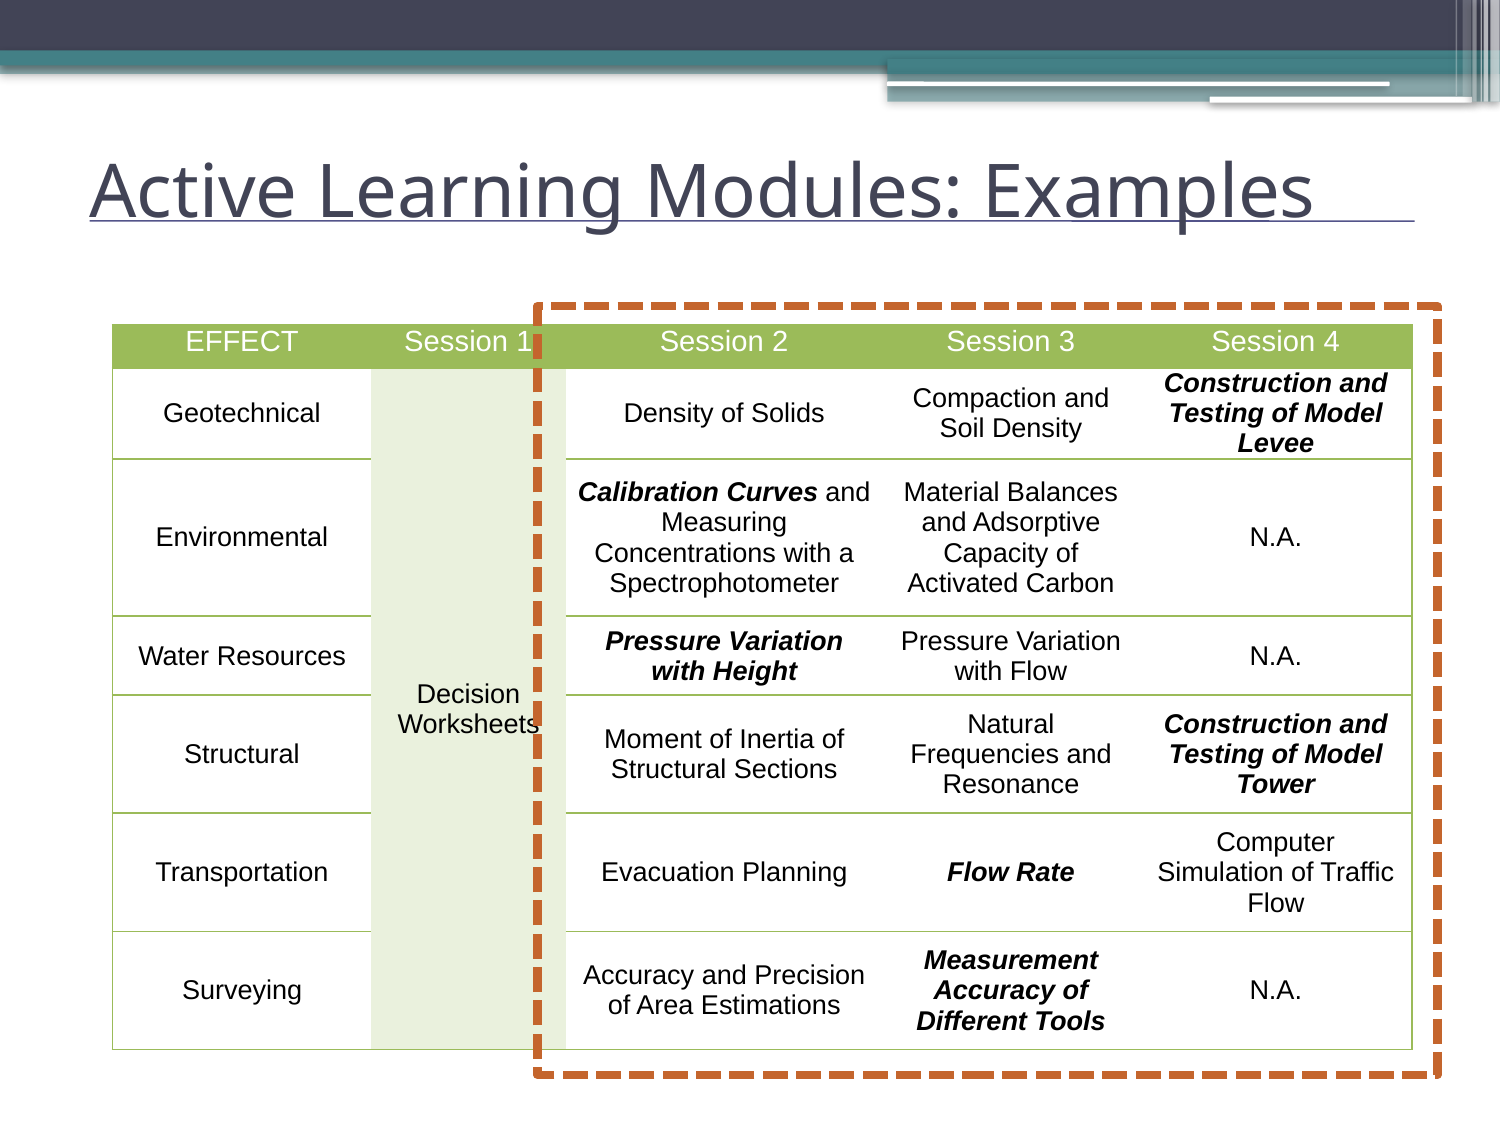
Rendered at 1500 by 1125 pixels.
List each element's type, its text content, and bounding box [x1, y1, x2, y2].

table_cell Geotechnical [113, 369, 371, 458]
table_cell Structural [113, 696, 371, 812]
title Active Learning Modules: Examples [75, 99, 1463, 275]
table_cell Decision Worksheets [371, 369, 537, 1049]
table_header Session 1 [371, 326, 537, 367]
table_header EFFECT [113, 326, 371, 367]
table_cell Environmental [113, 460, 371, 615]
table_cell Water Resources [113, 617, 371, 694]
text_box [536, 305, 1439, 1076]
table_cell Transportation [113, 814, 371, 931]
table_cell Surveying [113, 932, 371, 1049]
